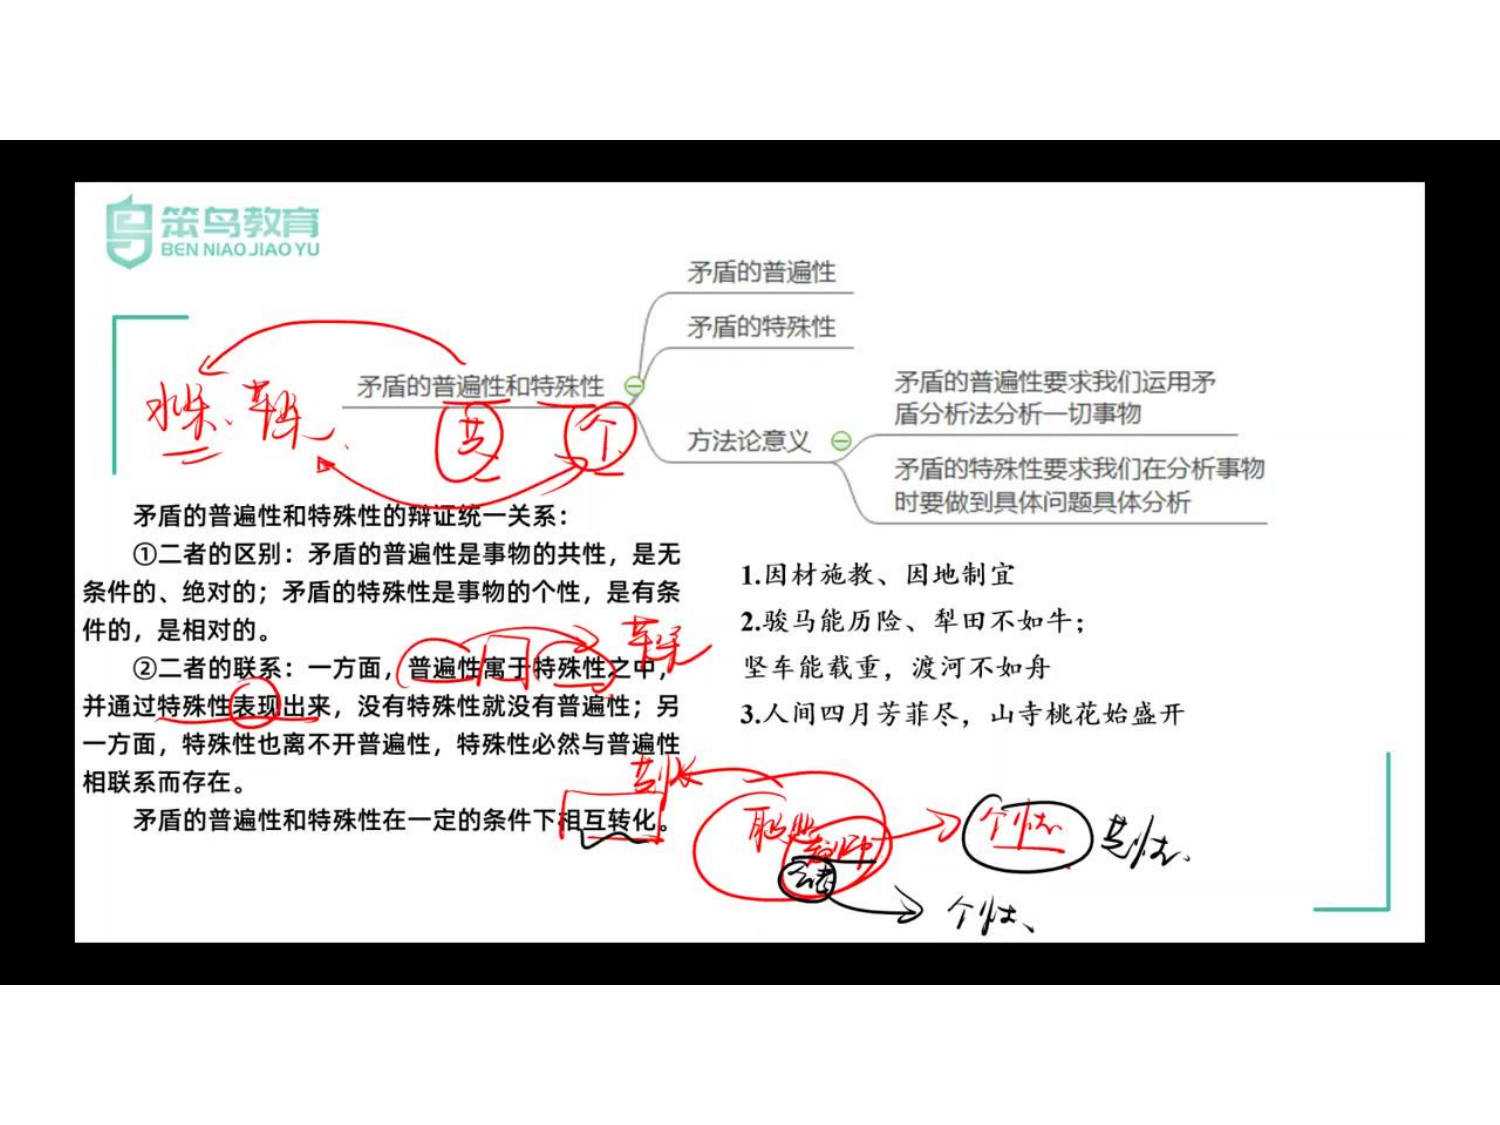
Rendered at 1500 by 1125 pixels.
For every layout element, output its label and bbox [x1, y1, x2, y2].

picture [0, 140, 1500, 985]
